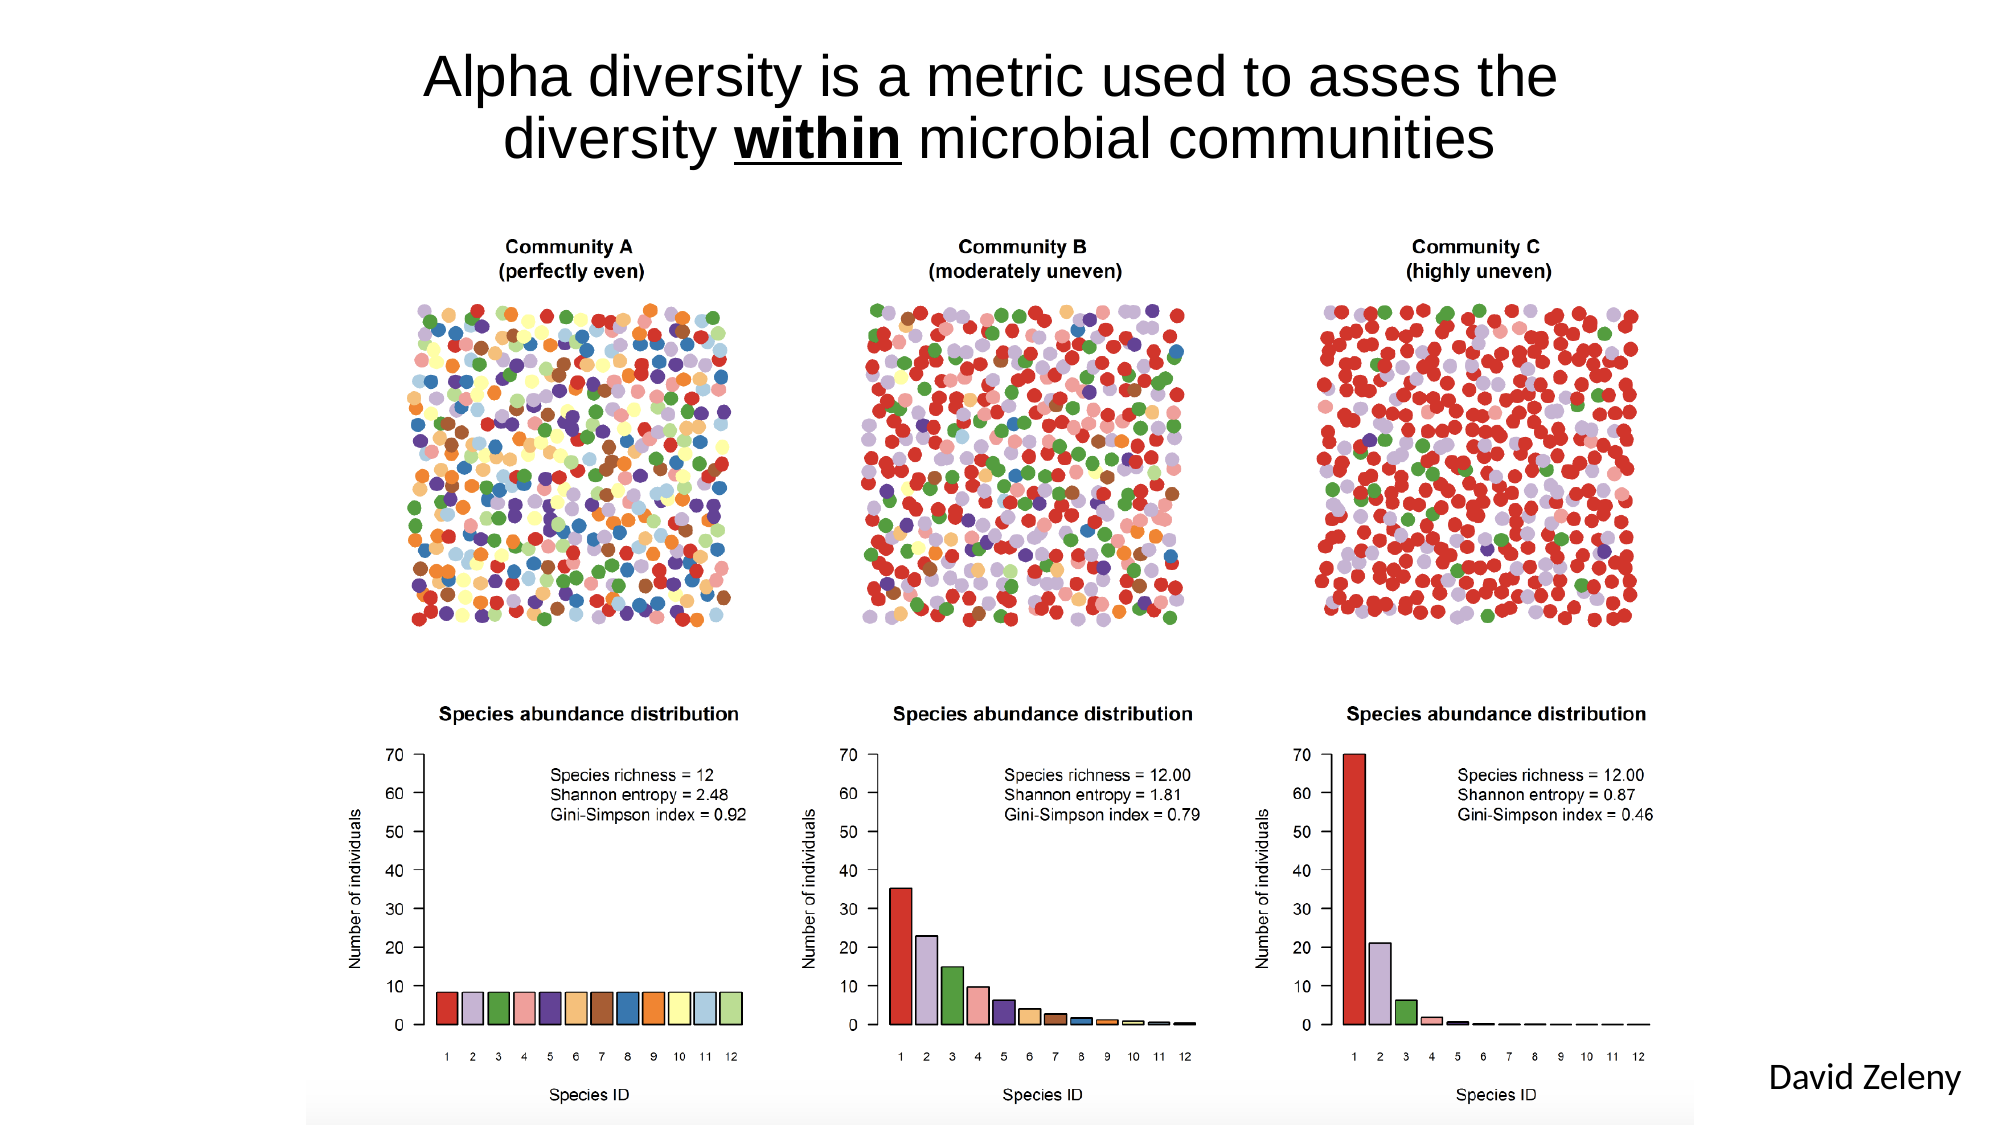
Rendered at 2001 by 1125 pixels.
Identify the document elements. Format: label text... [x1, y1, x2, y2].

title Alpha diversity is a metric used to asses the diversity within microbial communities [137, 0, 1863, 218]
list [305, 182, 1694, 1125]
text_box David Zeleny [1754, 1044, 2000, 1105]
